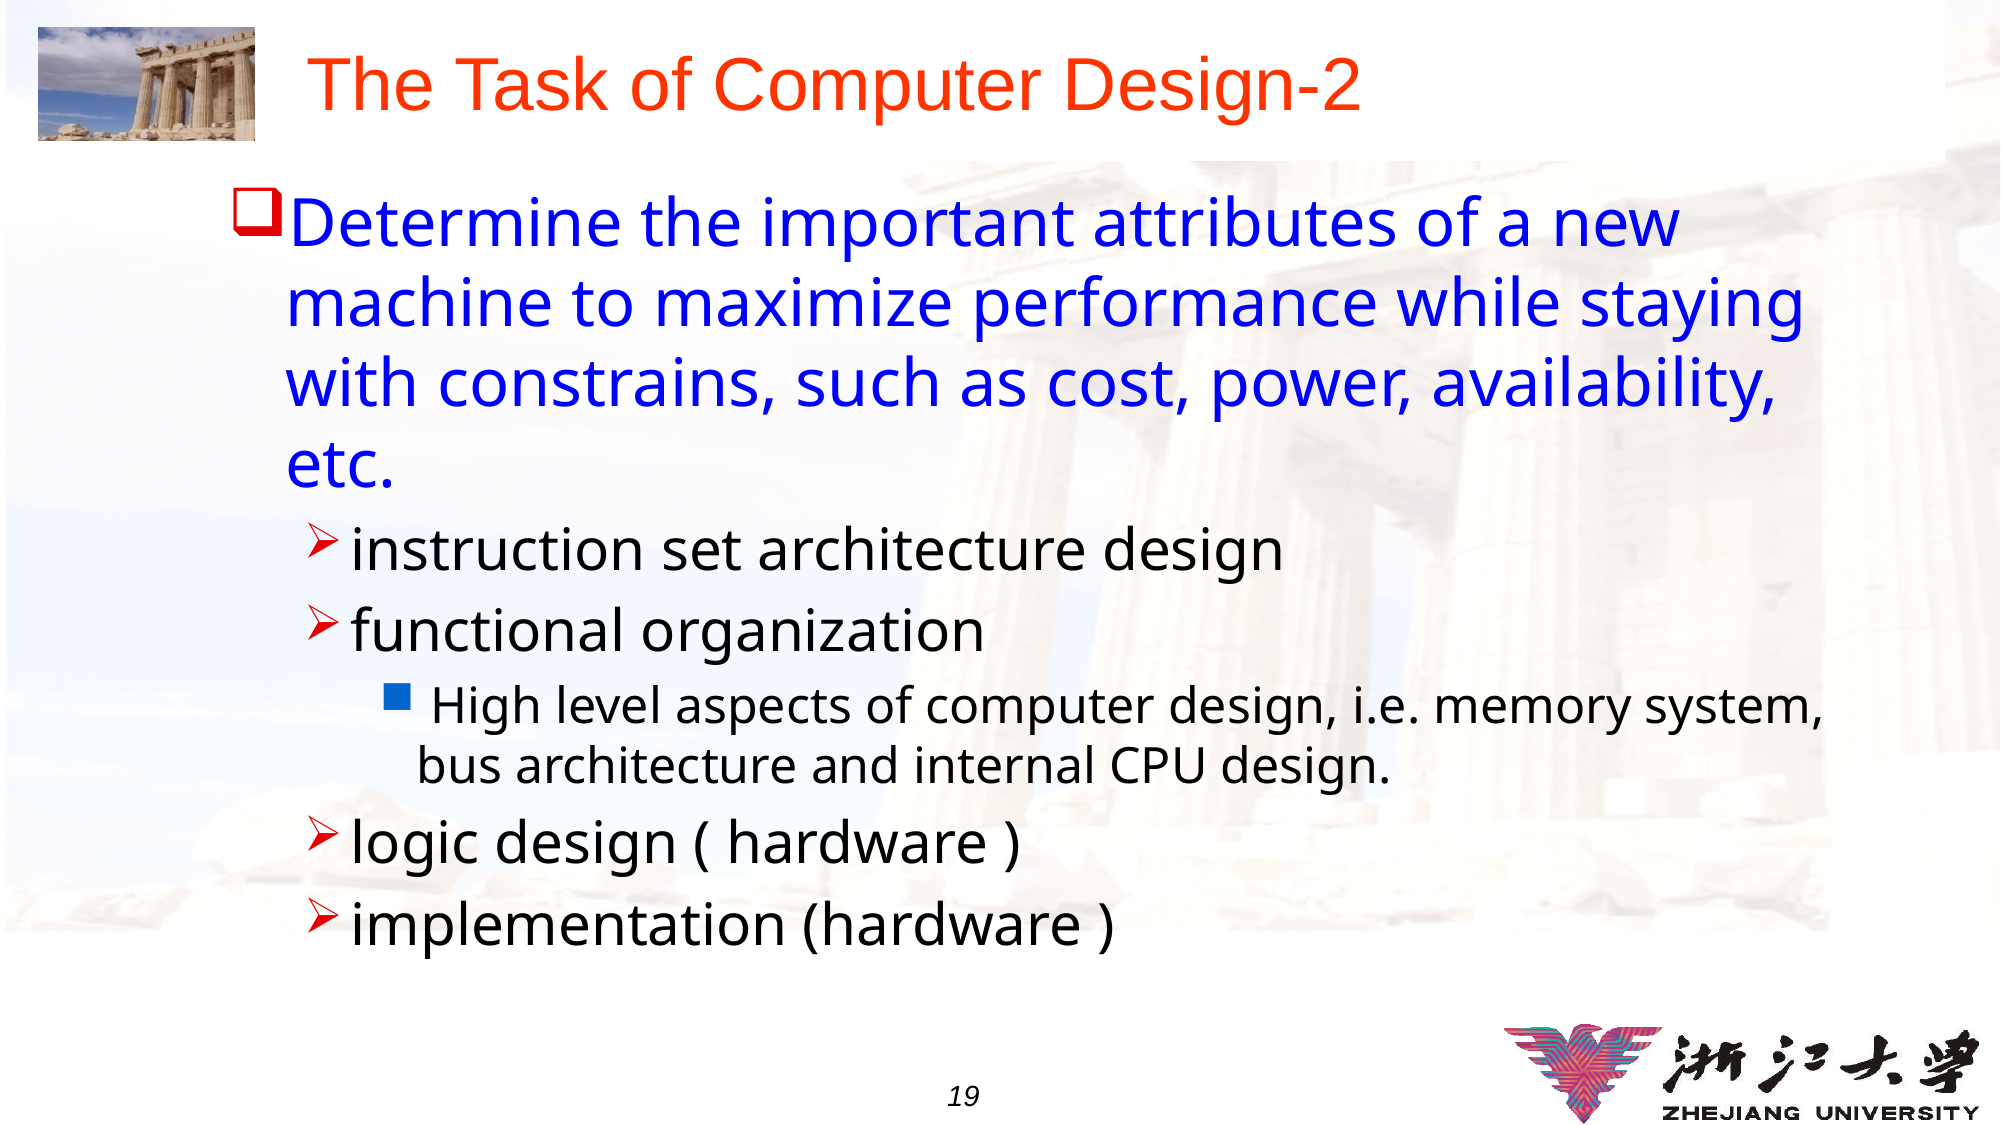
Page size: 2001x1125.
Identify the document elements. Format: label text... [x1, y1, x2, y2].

title The Task of Computer Design-2 [291, 0, 1946, 161]
picture [0, 0, 2001, 1125]
list Determine the important attributes of a new machine to maximize performance while staying with constrains, such as cost, power, availability, etc. instruction set architecture design functional organization High level aspects of computer design, i.e. memory system, bus architecture and internal CPU design. logic design ( hardware ) implementation (hardware ) [214, 172, 1851, 1068]
